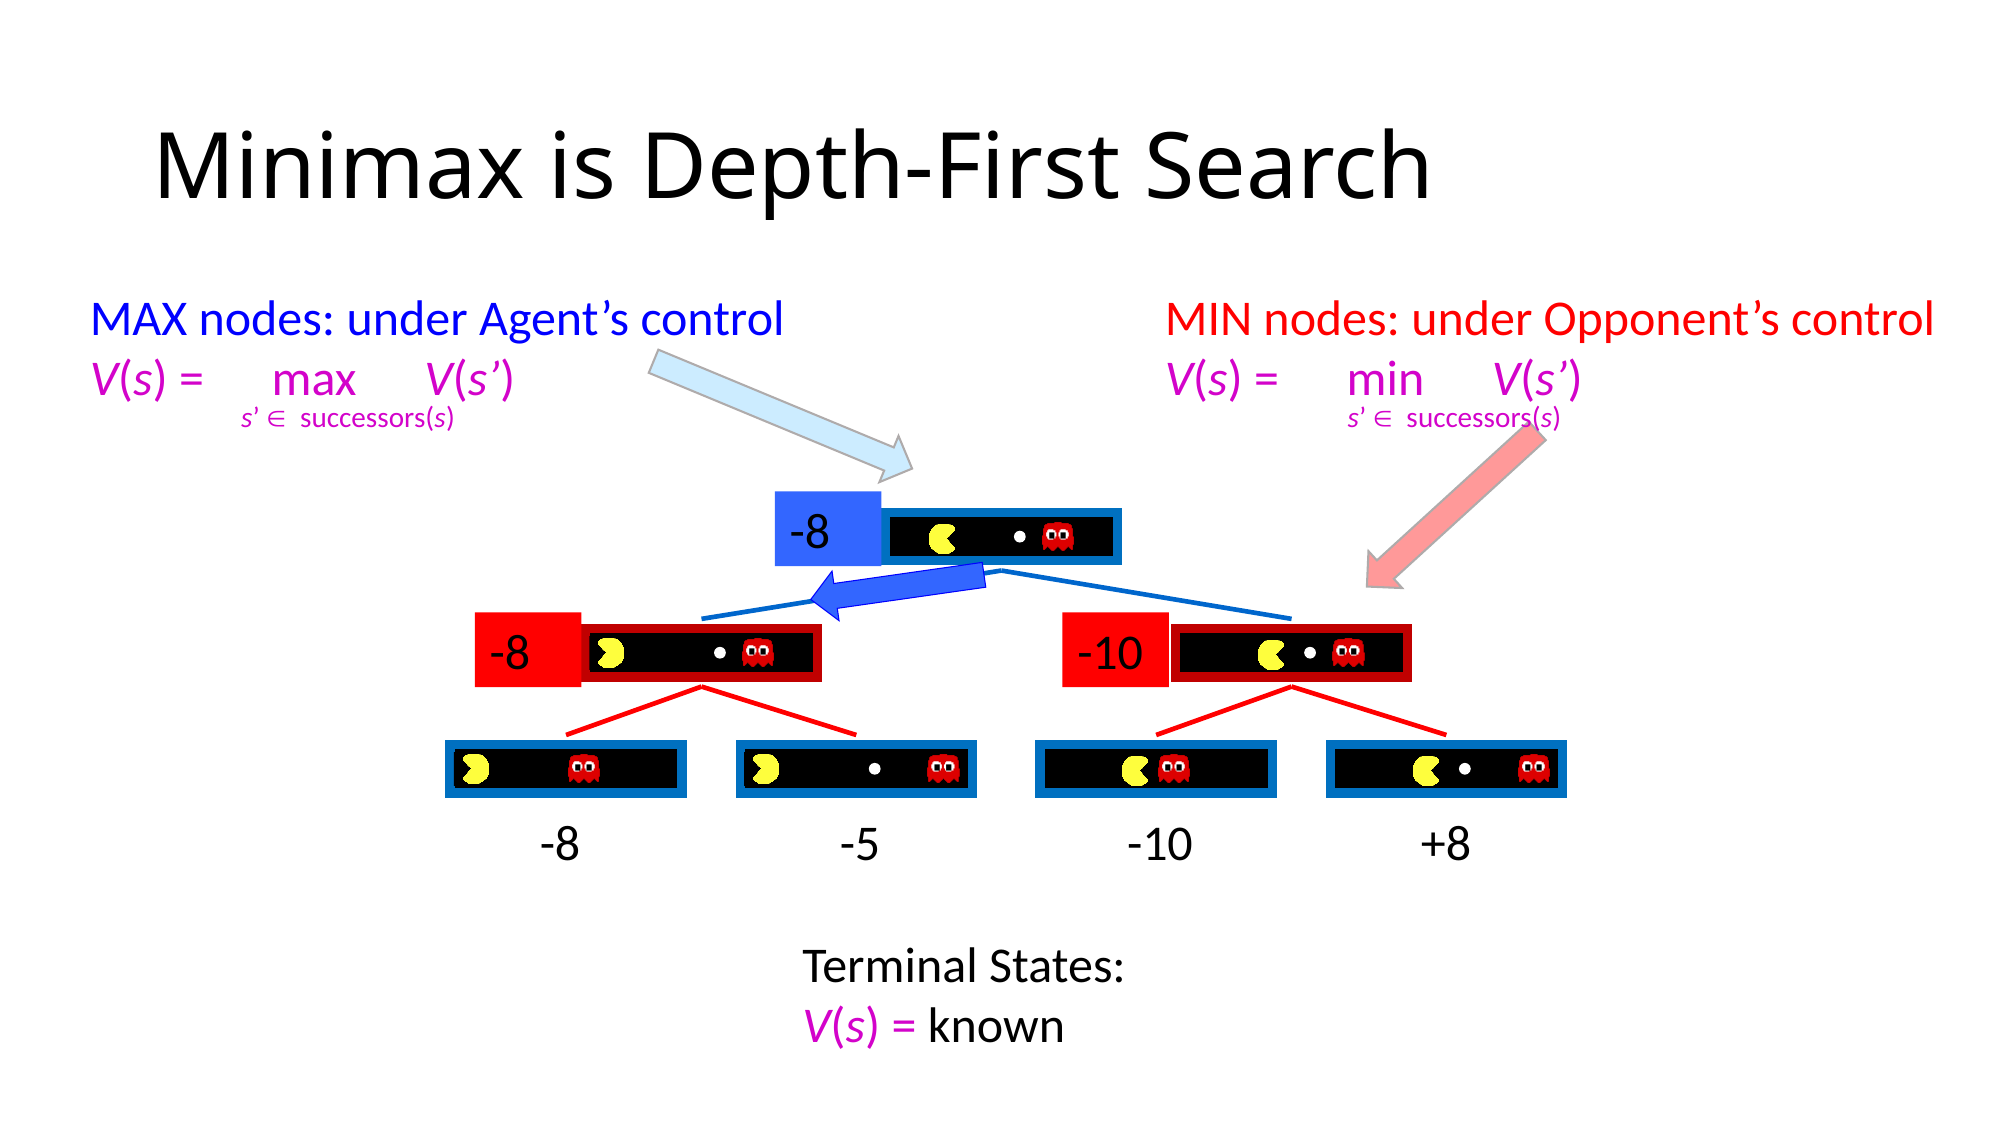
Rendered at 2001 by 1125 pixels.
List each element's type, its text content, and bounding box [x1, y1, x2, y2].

text_box Terminal States: V(s) = known [787, 924, 1250, 1060]
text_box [74, 278, 838, 442]
text_box [1428, 442, 1546, 512]
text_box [1149, 278, 2000, 442]
text_box [812, 423, 914, 485]
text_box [449, 512, 1563, 879]
title Minimax is Depth-First Search [137, 59, 1863, 278]
text_box -8 [774, 491, 882, 512]
